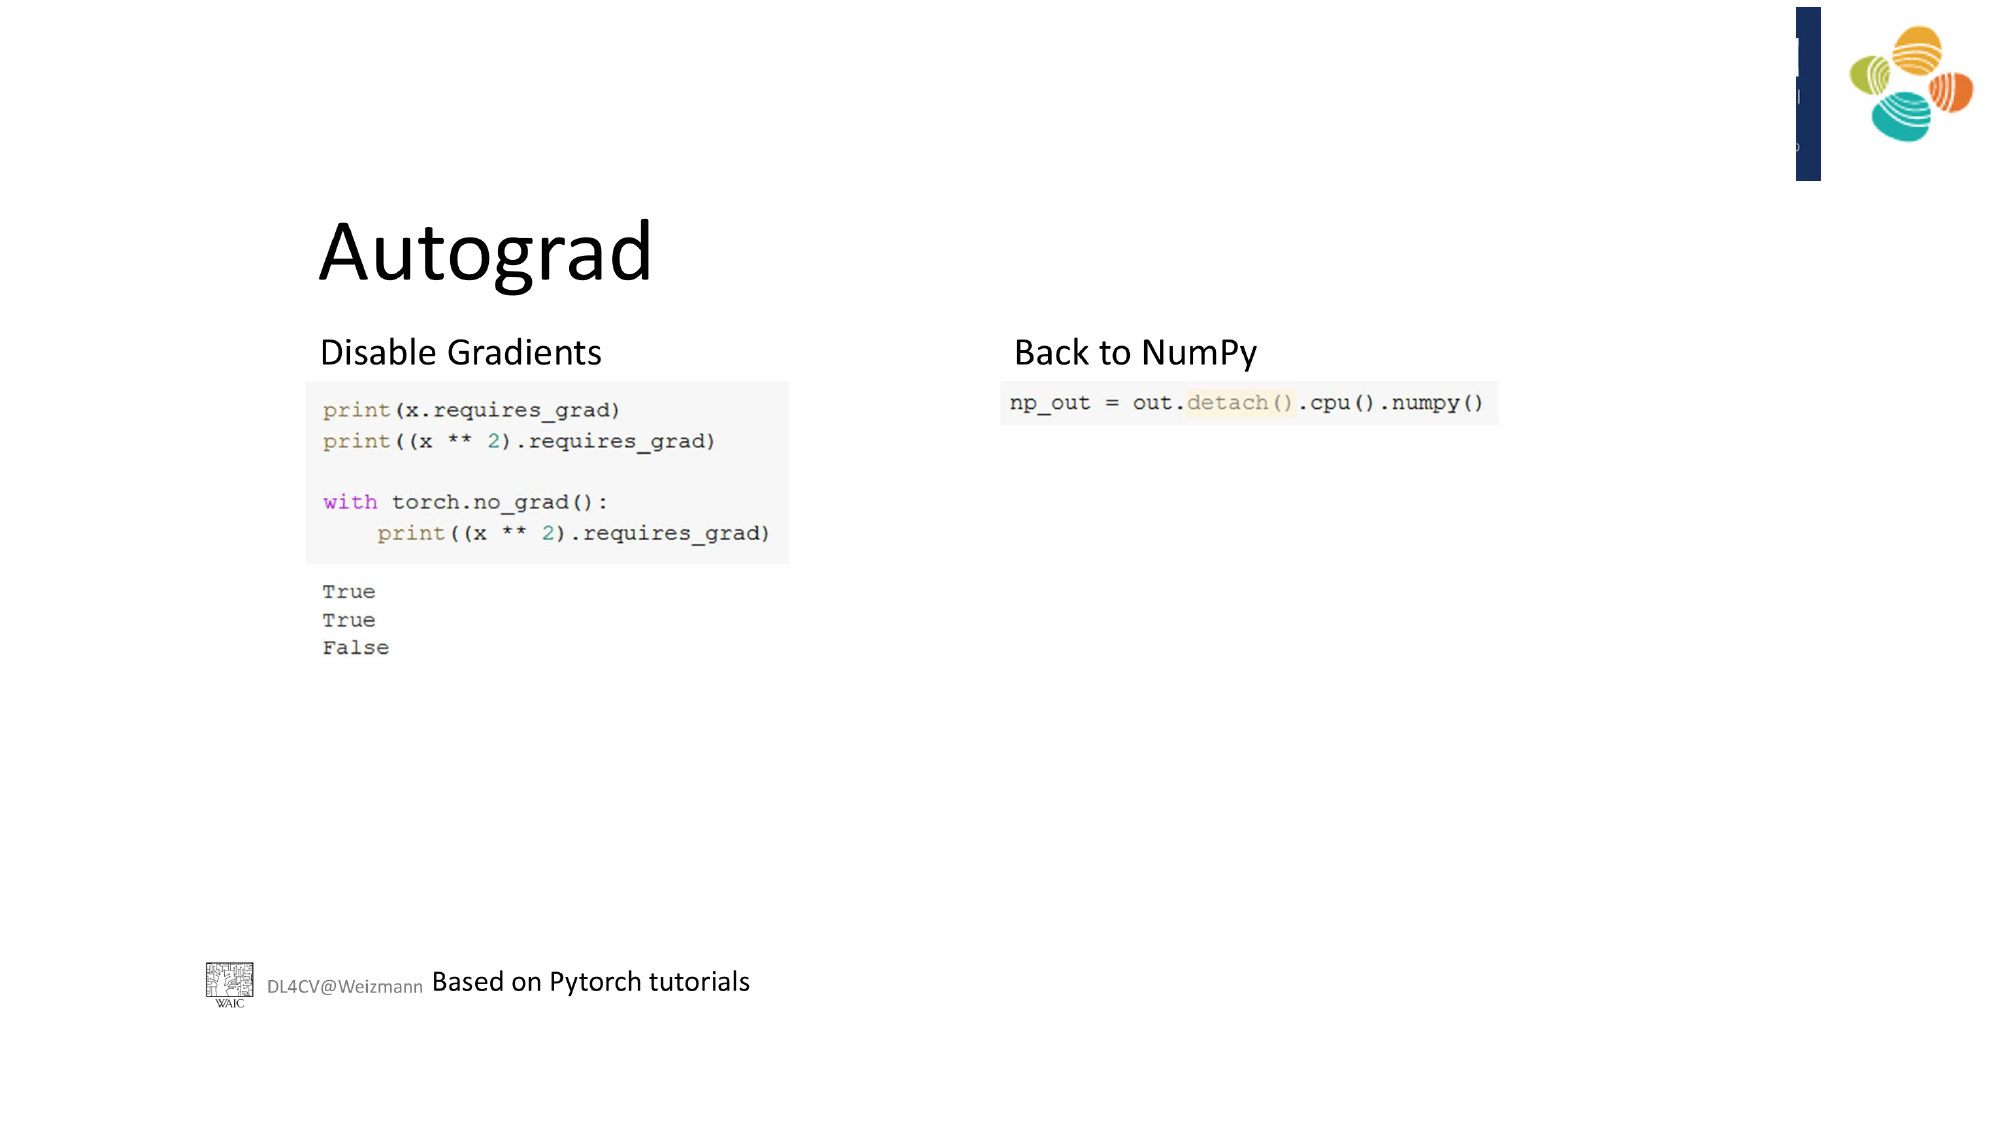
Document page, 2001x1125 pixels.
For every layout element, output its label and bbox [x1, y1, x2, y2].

picture [1796, 0, 1978, 184]
list [204, 0, 1796, 1124]
